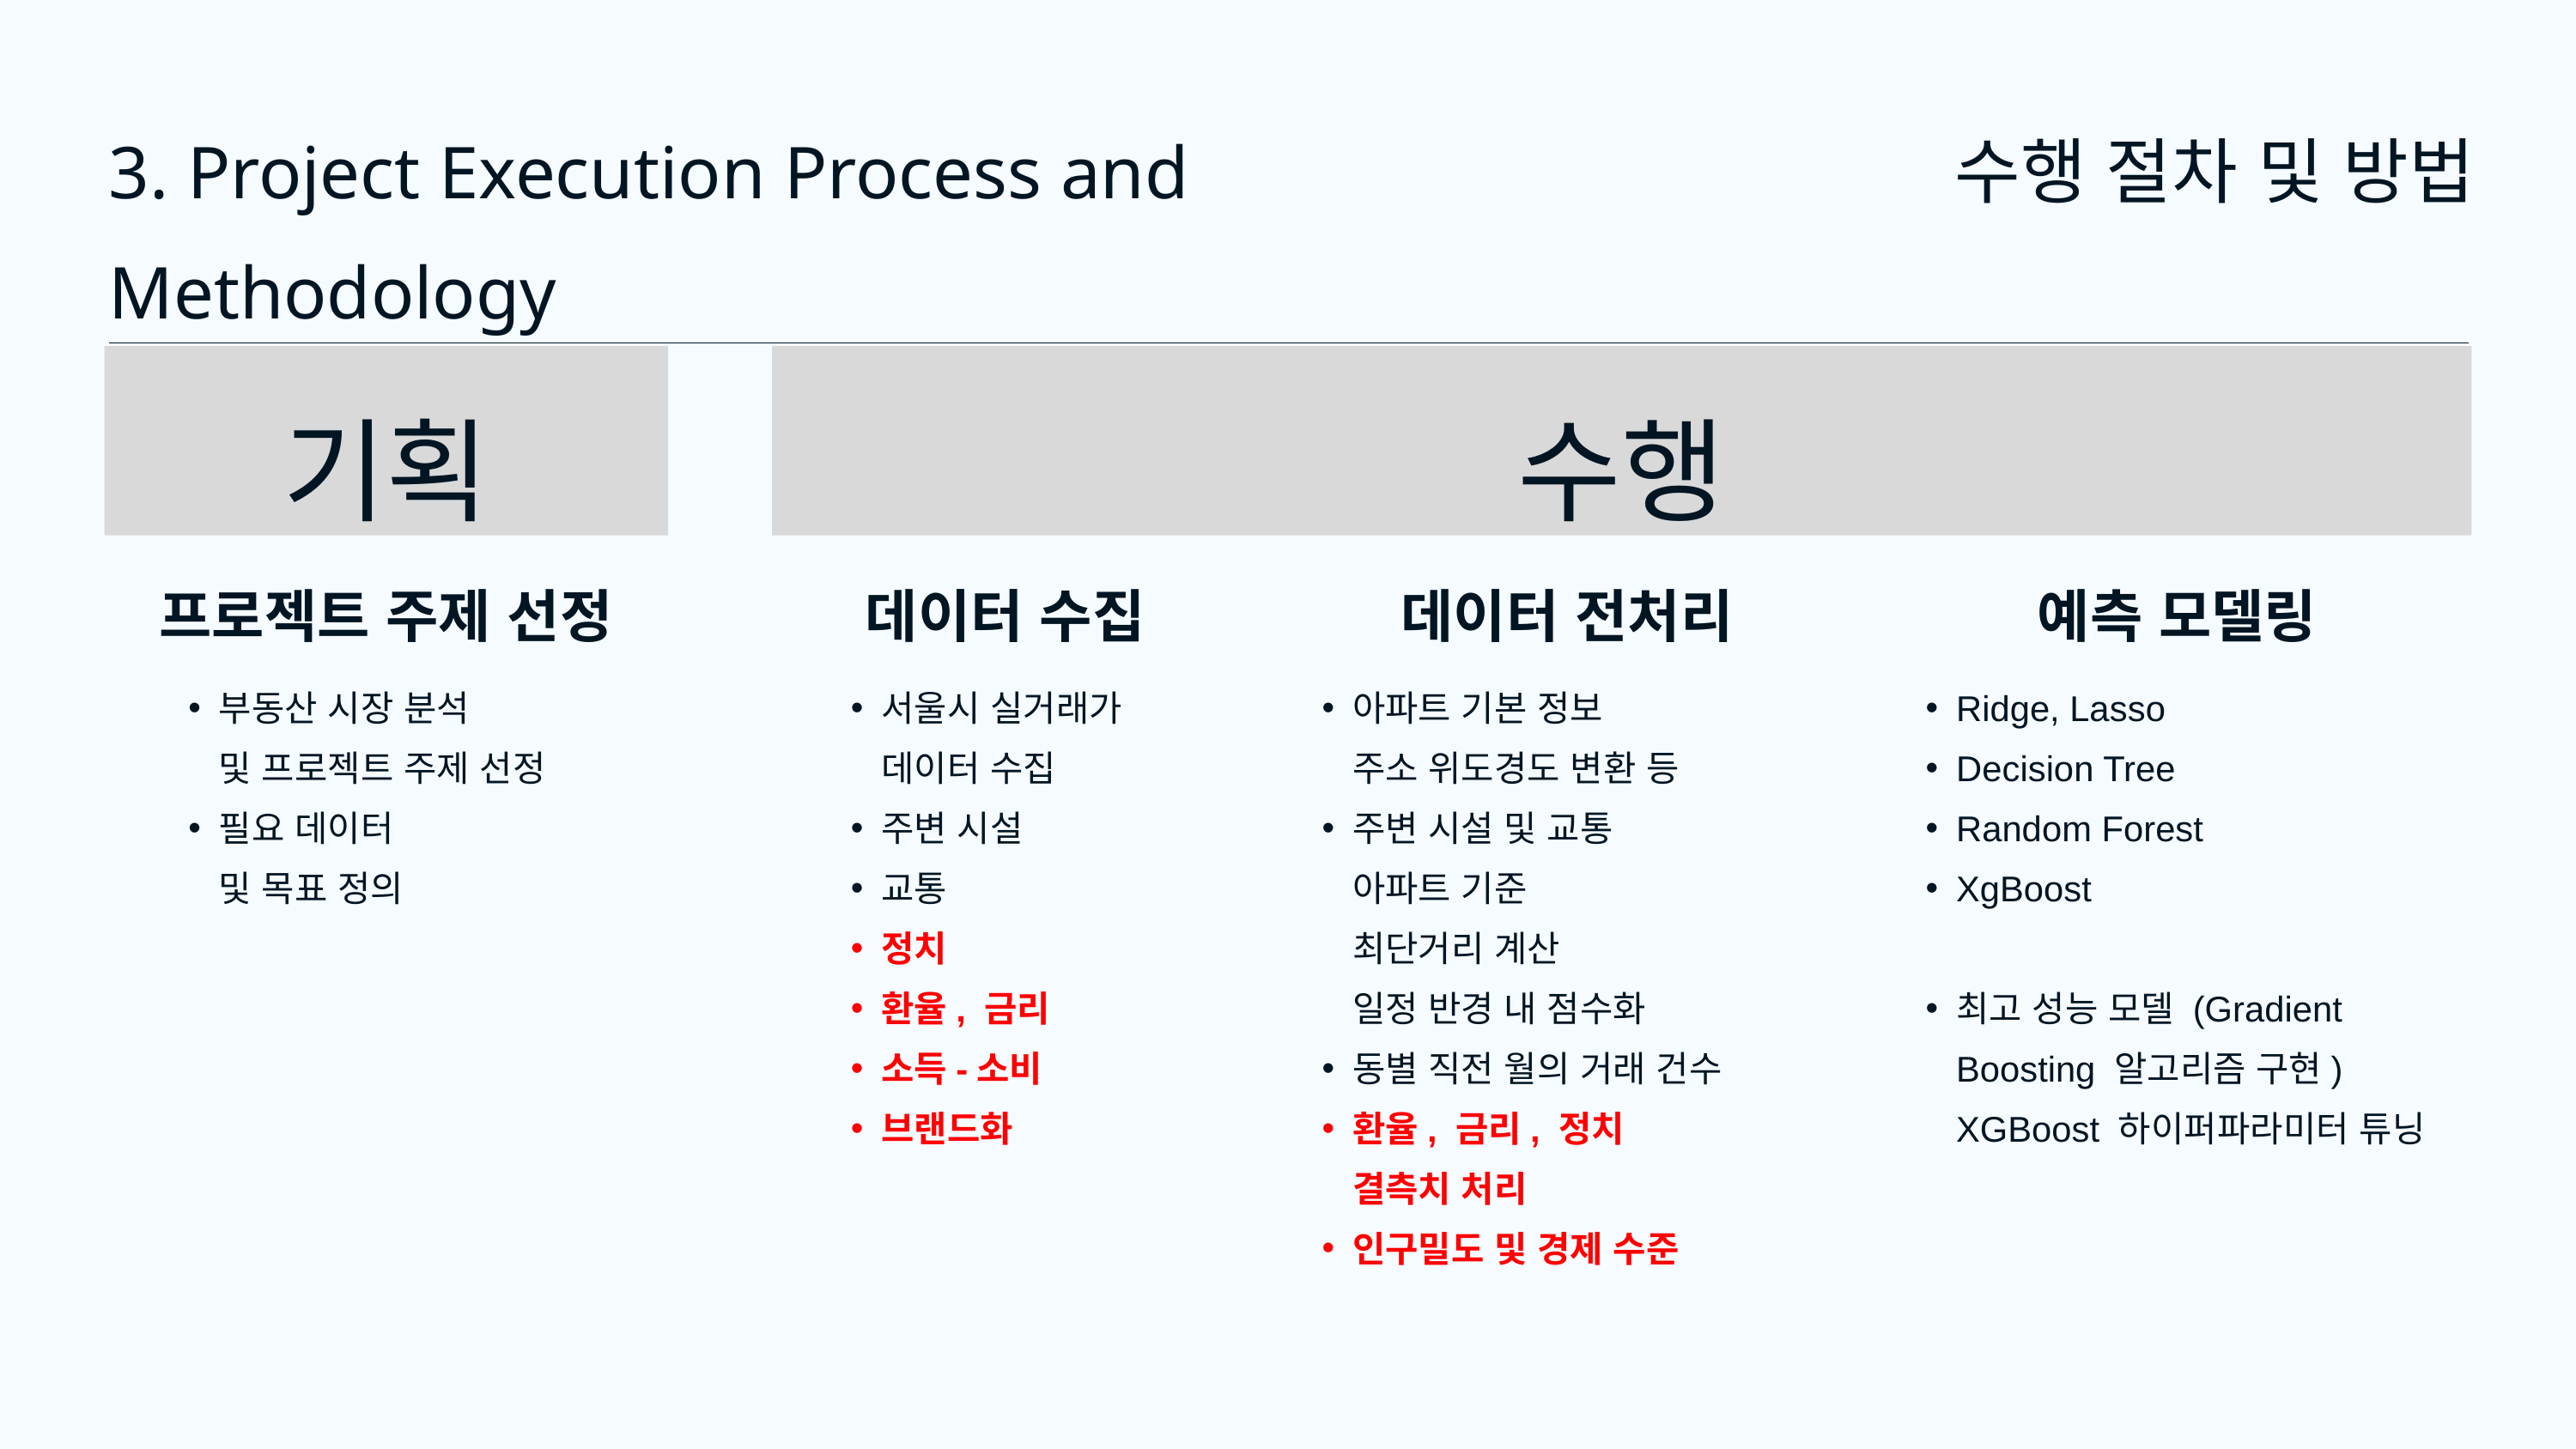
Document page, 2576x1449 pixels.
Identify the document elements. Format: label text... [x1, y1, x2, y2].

text_box 3. Project Execution Process and Methodology [108, 93, 1595, 334]
text_box 수행 절차 및 방법 [1595, 91, 2475, 212]
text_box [104, 343, 2472, 1258]
